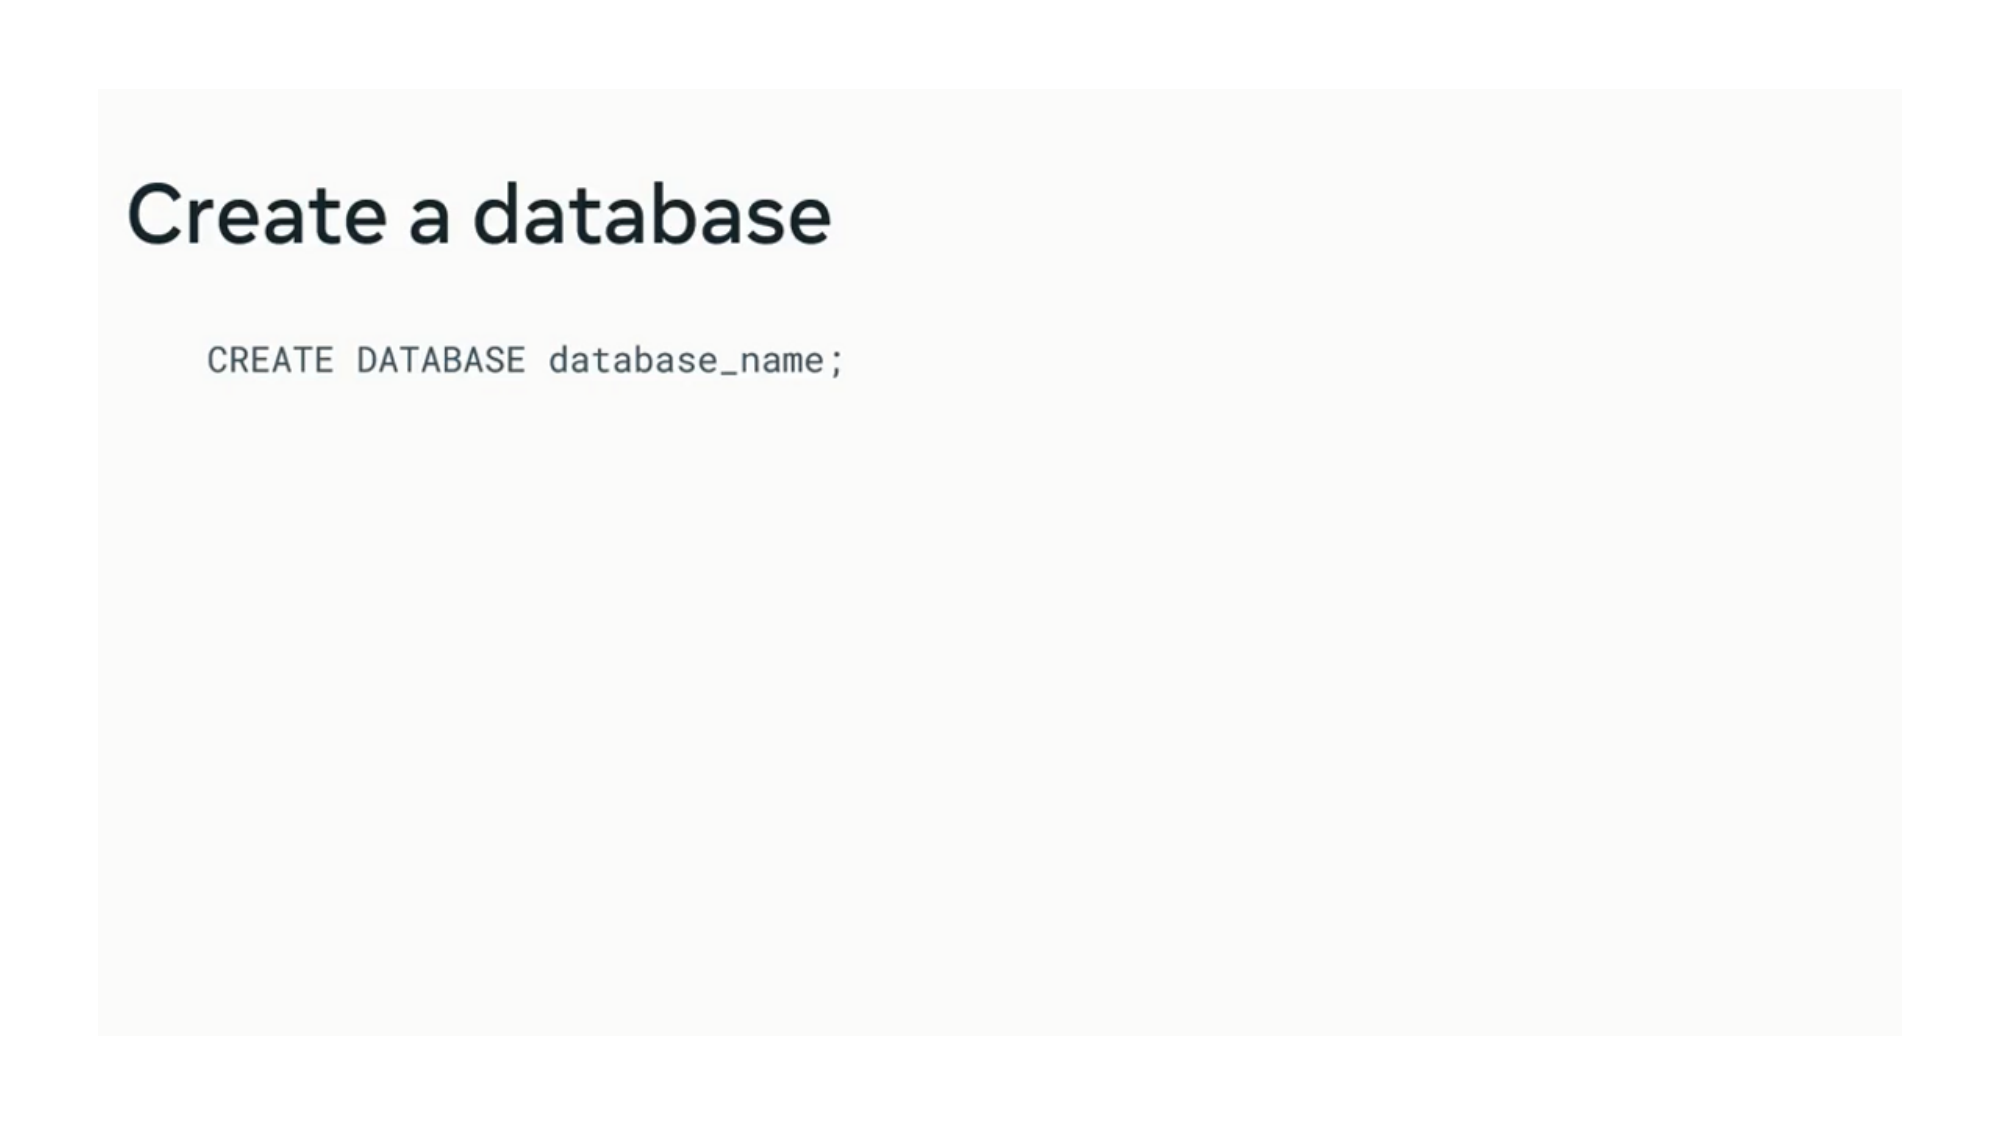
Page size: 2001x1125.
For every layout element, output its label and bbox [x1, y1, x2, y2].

picture [98, 89, 1902, 1036]
